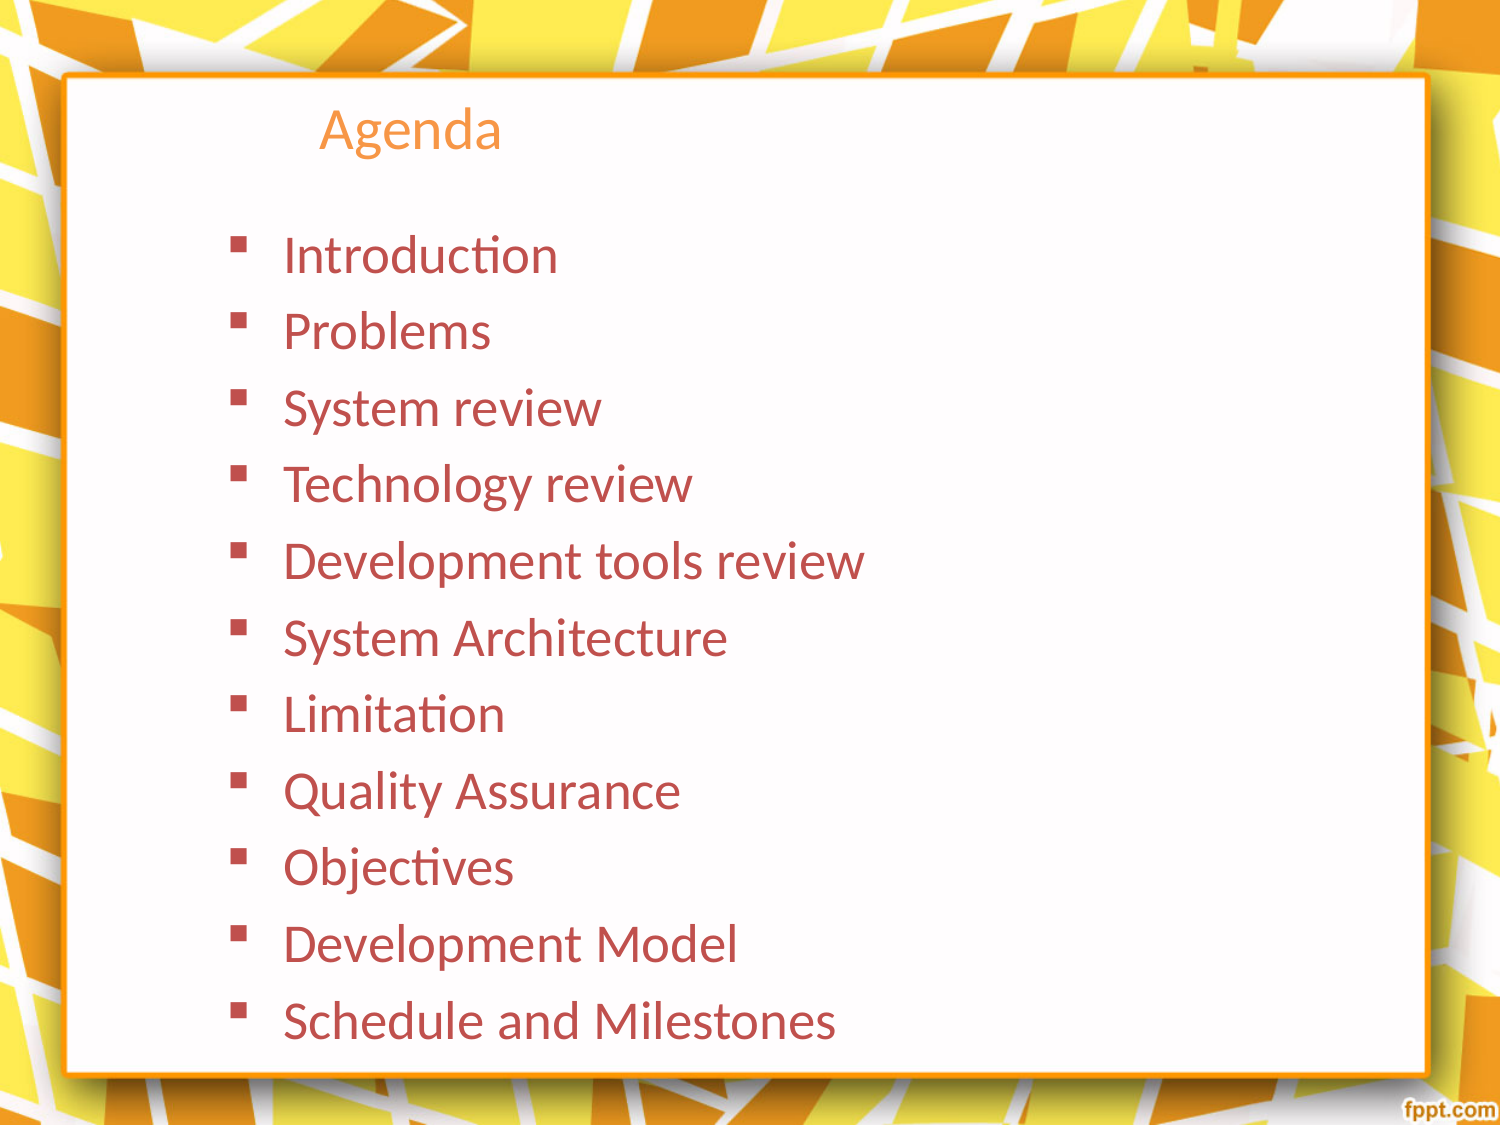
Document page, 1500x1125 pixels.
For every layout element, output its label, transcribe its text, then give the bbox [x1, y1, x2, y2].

picture [0, 0, 1500, 1125]
list Introduction Problems System review Technology review Development tools review System Architecture Limitation Quality Assurance Objectives Development Model Schedule and Milestones [210, 210, 1339, 1063]
title Agenda [304, 82, 1500, 170]
